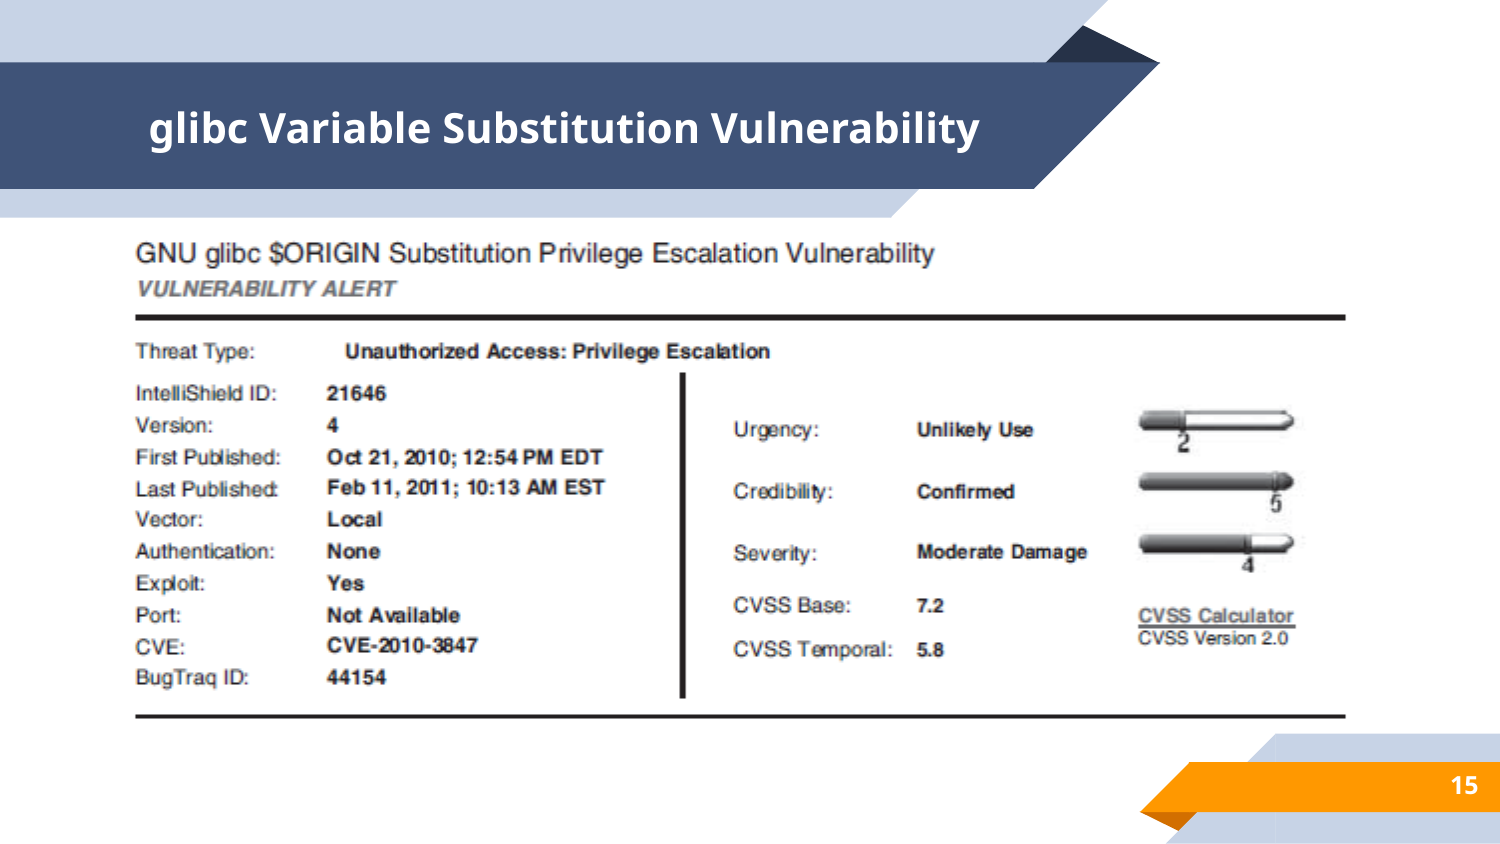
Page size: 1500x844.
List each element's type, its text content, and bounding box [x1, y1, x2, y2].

slide_number 15 [1249, 760, 1494, 813]
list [112, 221, 1368, 729]
title glibc Variable Substitution Vulnerability [133, 64, 1035, 190]
